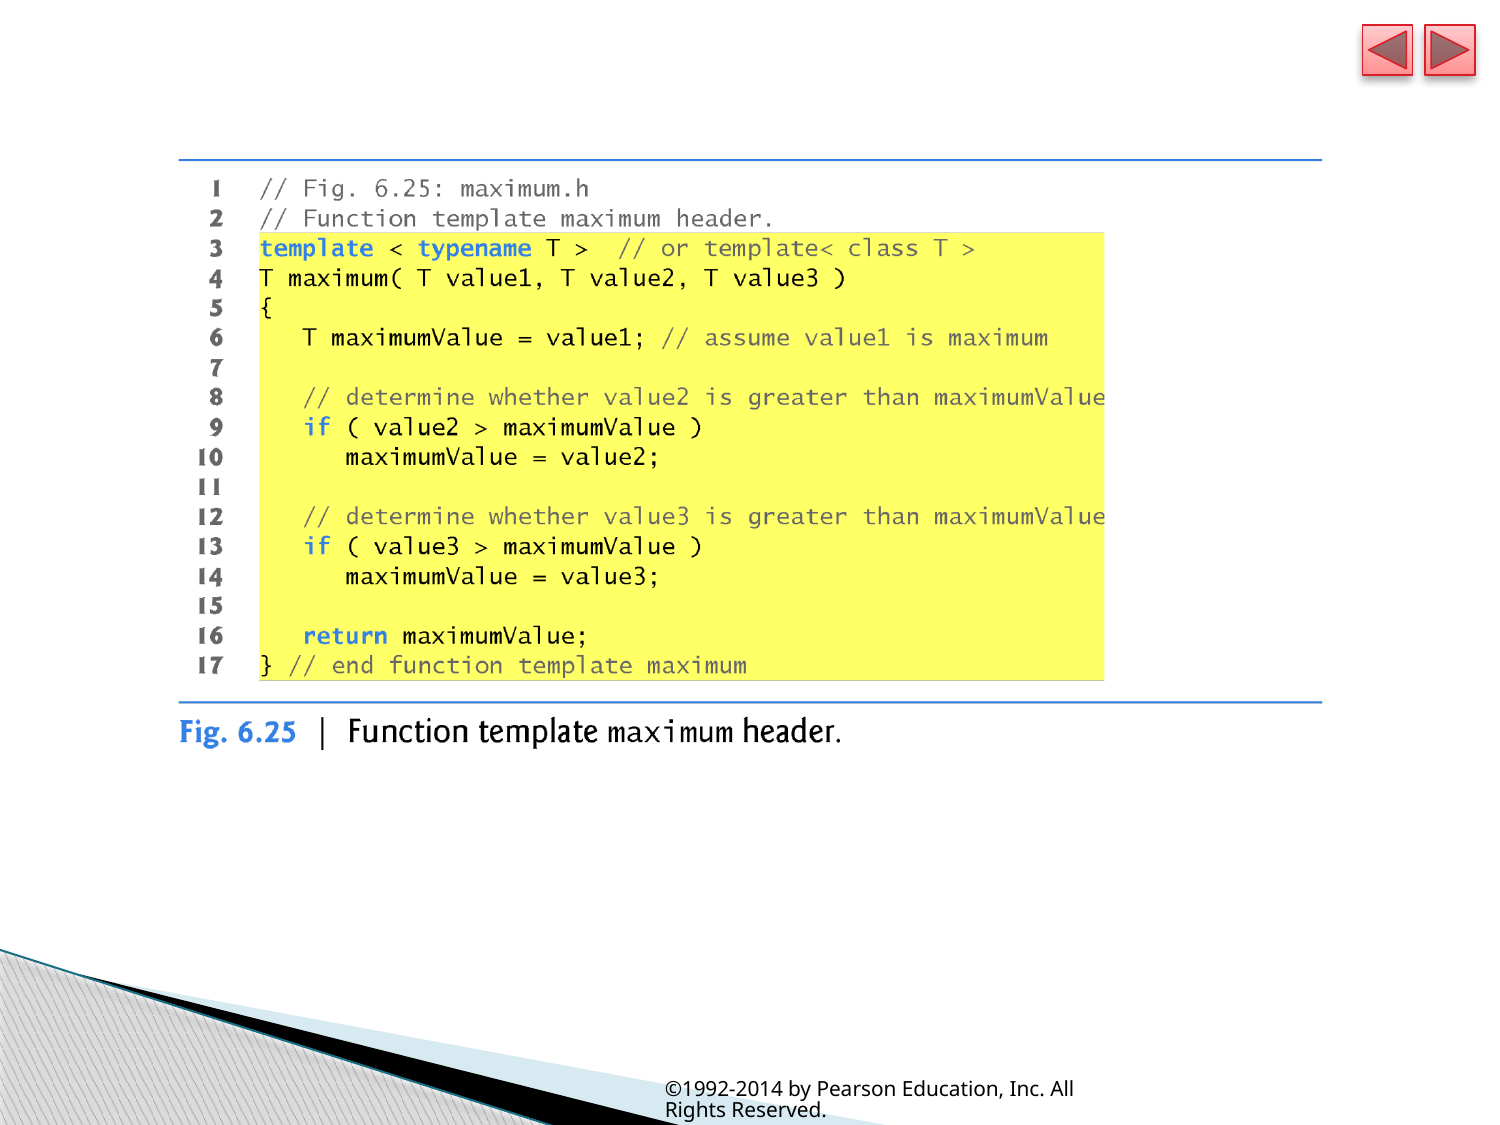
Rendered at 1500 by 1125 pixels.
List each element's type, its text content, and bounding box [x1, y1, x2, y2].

footer ©1992-2014 by Pearson Education, Inc. All Rights Reserved. [650, 1051, 1105, 1112]
picture [0, 106, 1500, 1018]
